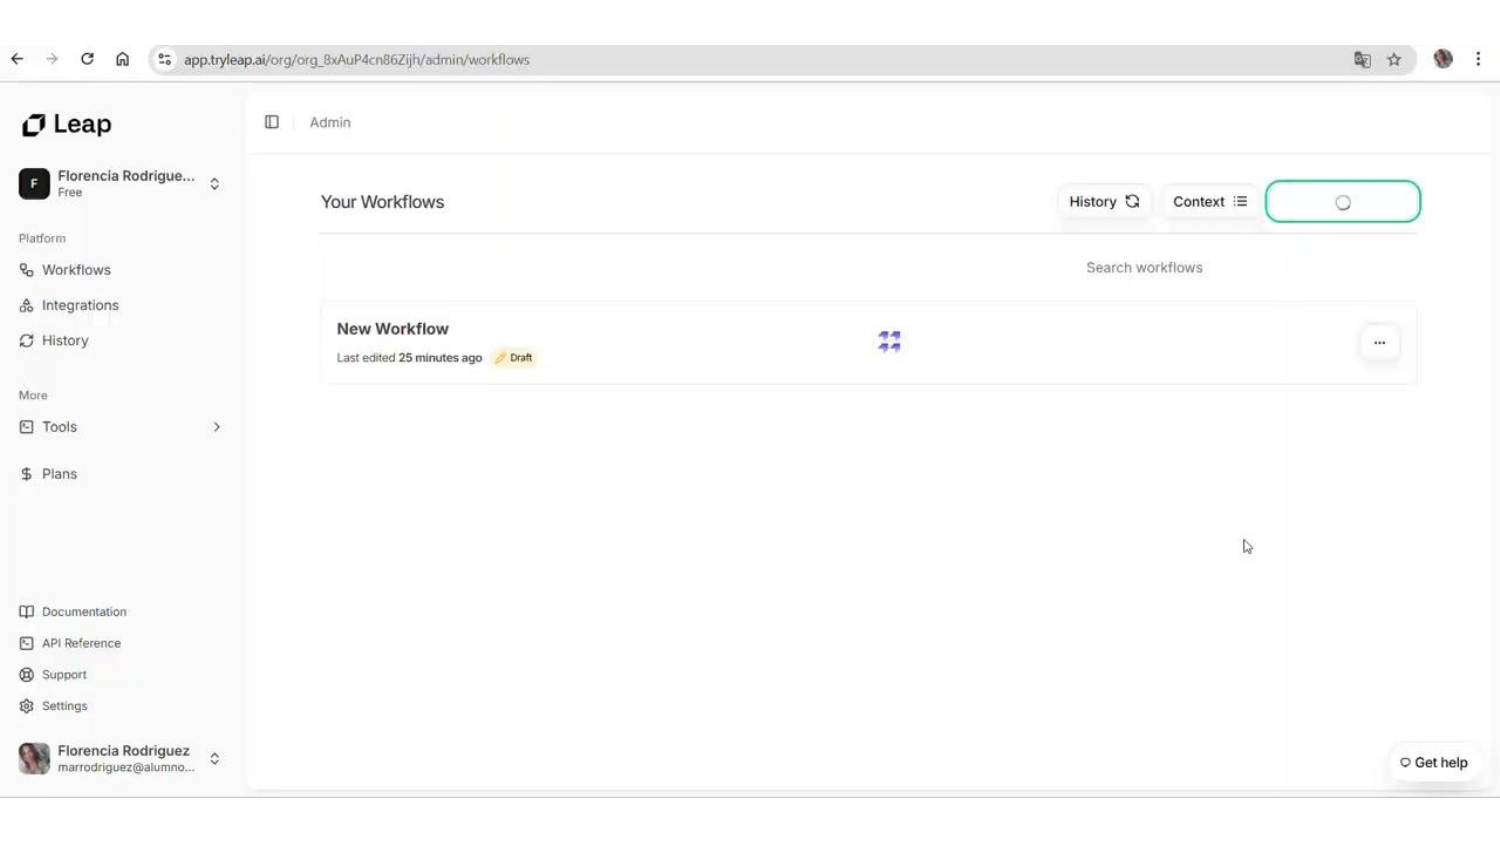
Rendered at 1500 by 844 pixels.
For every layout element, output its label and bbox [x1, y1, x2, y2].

picture [0, 45, 1500, 799]
